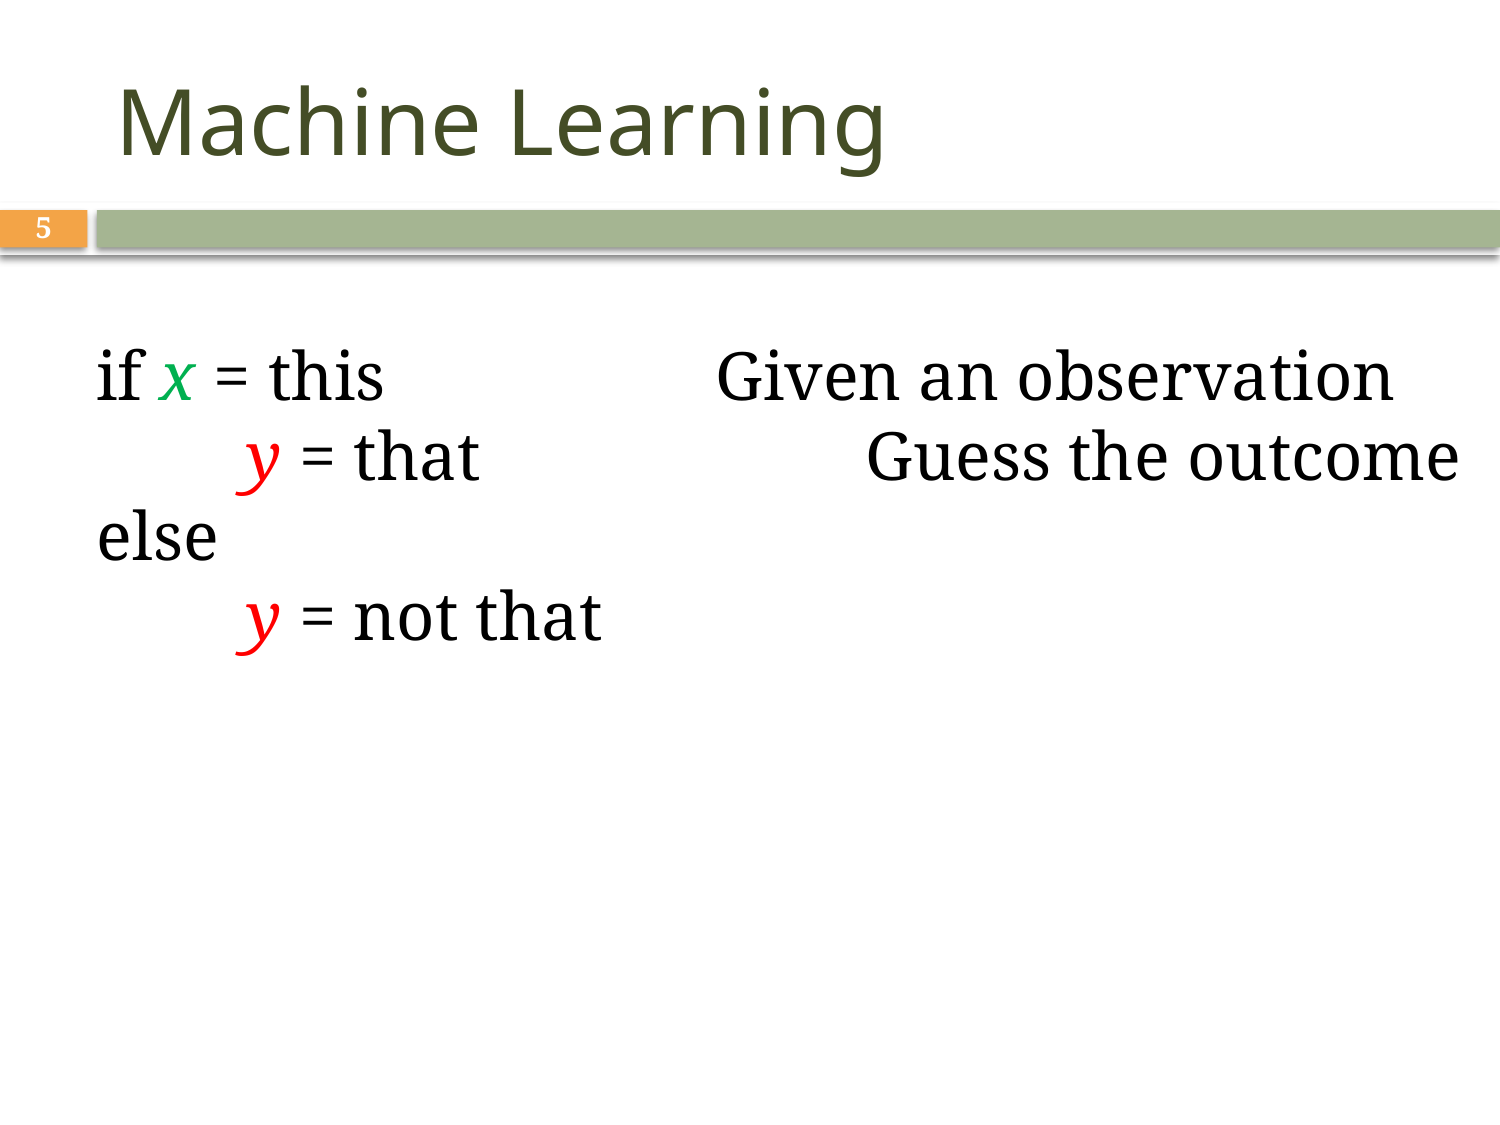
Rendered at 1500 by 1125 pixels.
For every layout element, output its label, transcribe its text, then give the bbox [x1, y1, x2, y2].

text_box if x = this y = that else y = not that [81, 326, 618, 741]
title Machine Learning [100, 37, 1438, 200]
slide_number 5 [0, 208, 88, 249]
